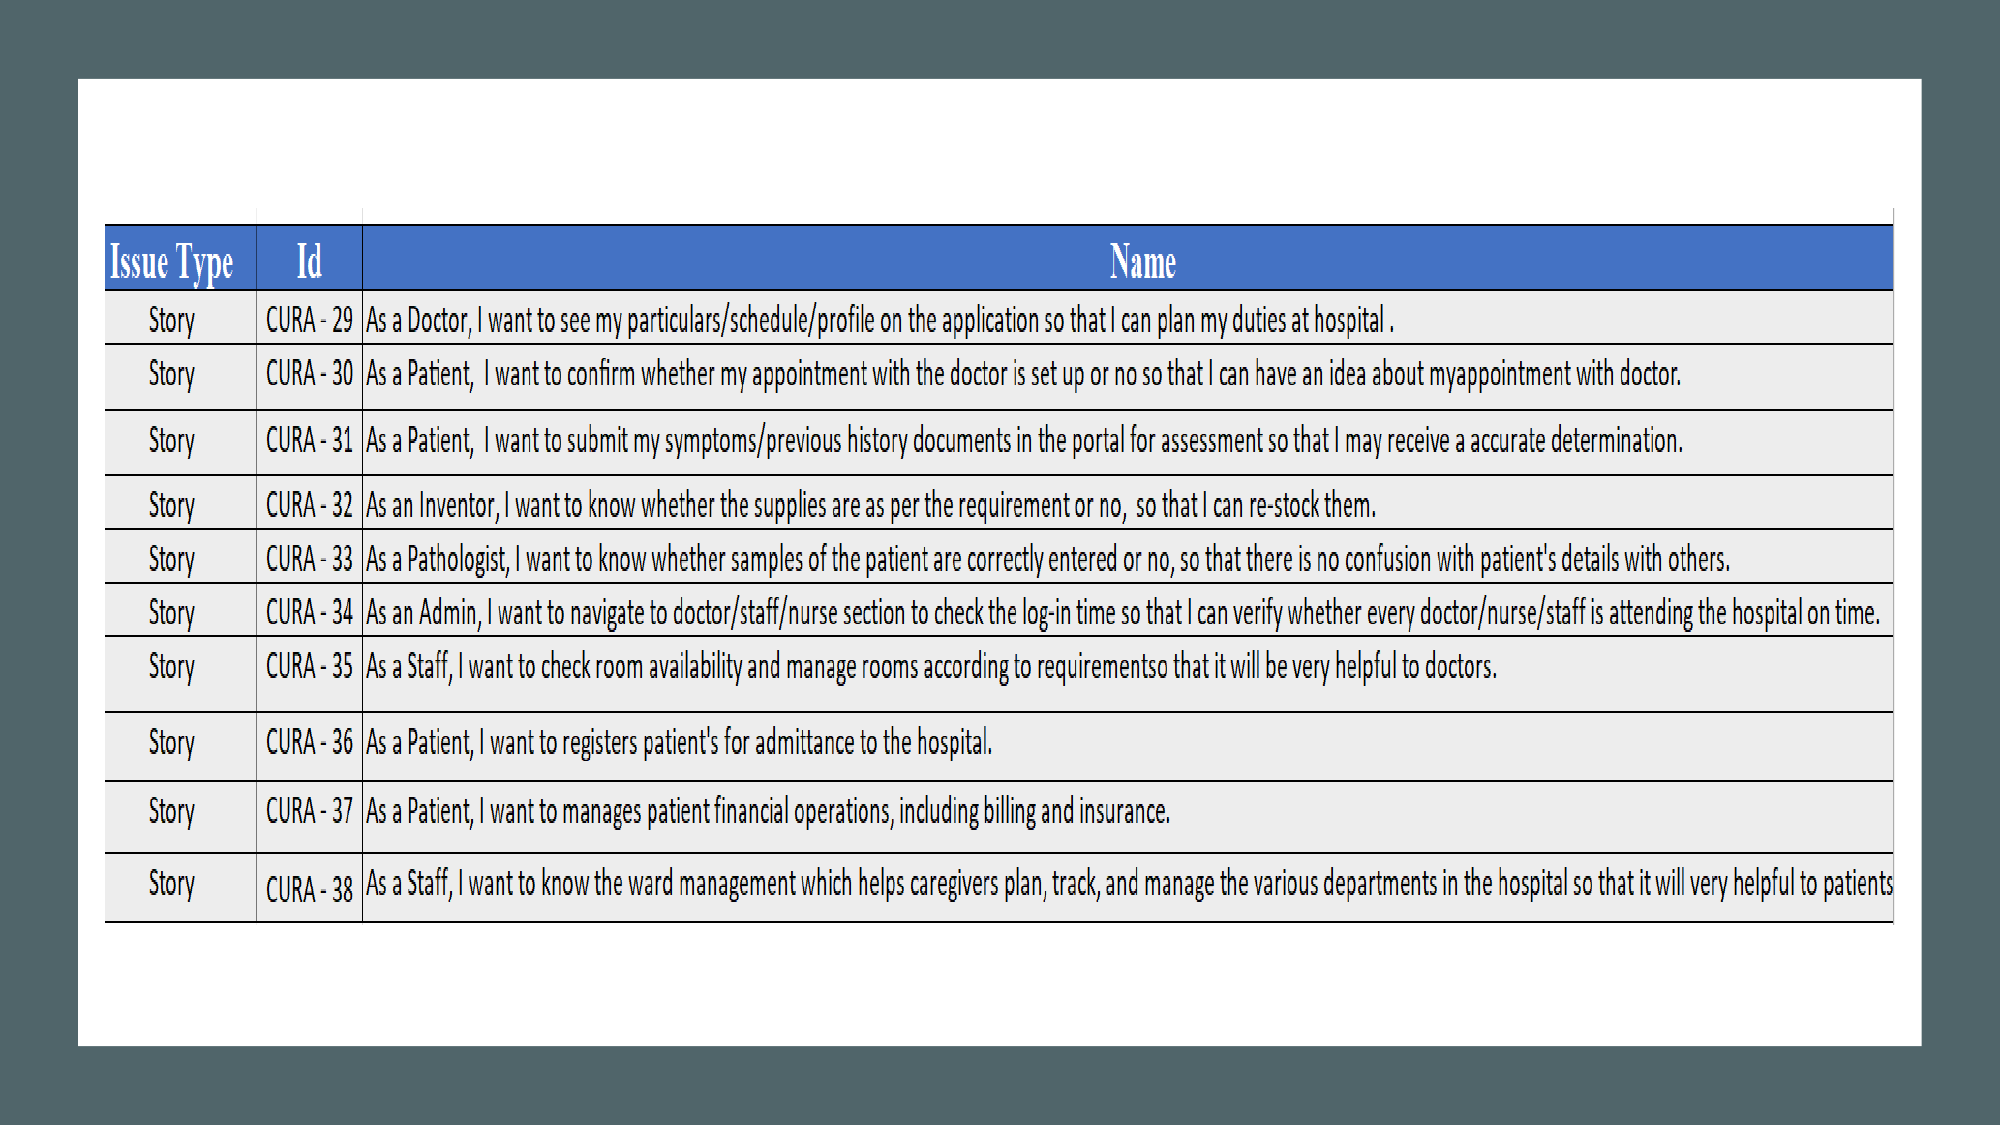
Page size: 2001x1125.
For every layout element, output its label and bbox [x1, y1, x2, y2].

text_box [0, 0, 2000, 1125]
text_box [77, 78, 1923, 1047]
picture [105, 208, 1895, 925]
